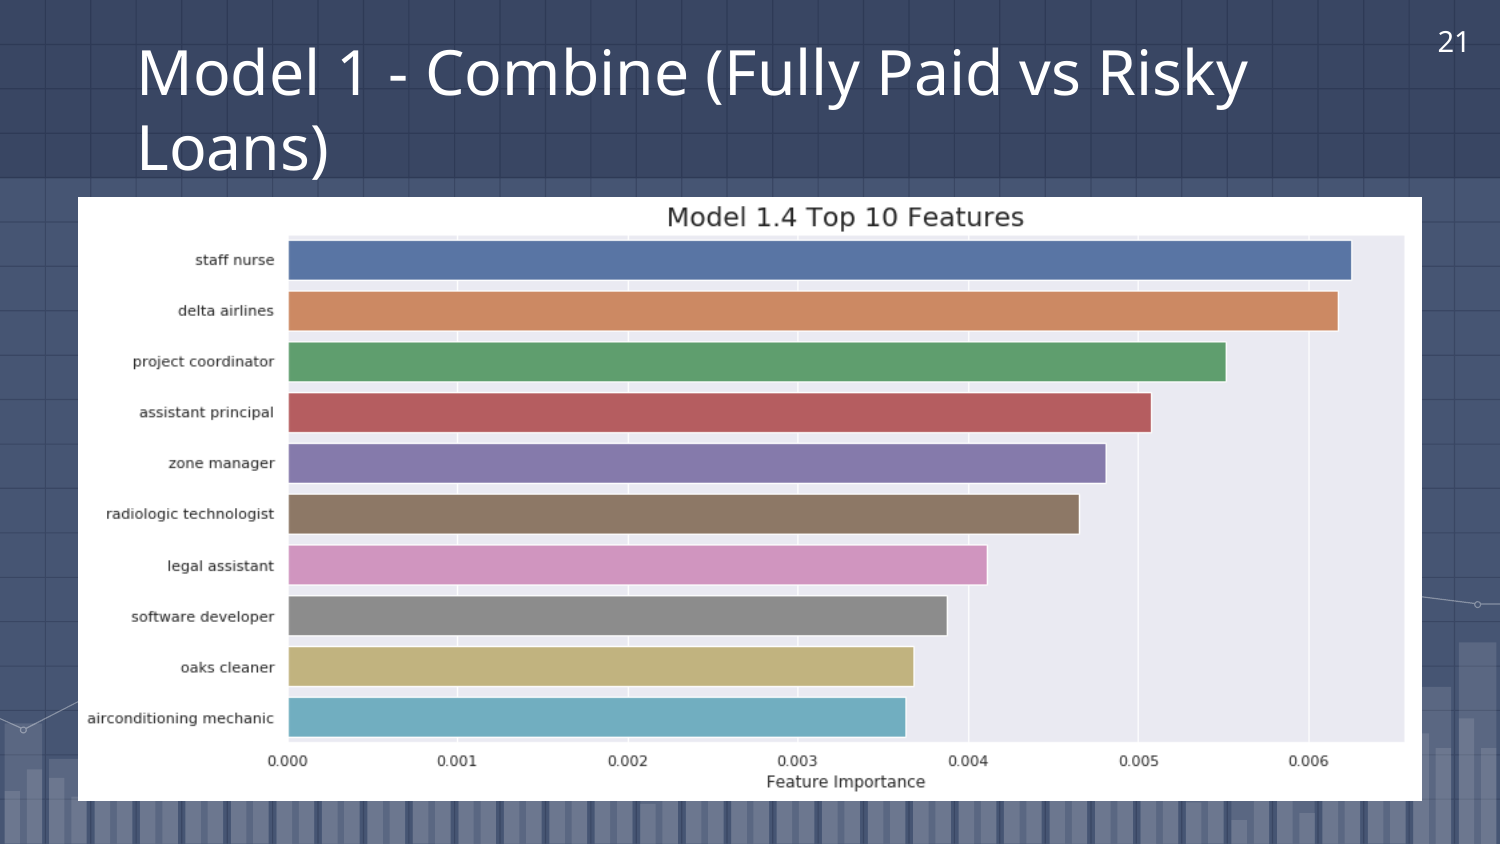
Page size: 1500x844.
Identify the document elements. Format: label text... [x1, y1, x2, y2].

picture [78, 197, 1422, 802]
slide_number 21 [1408, 0, 1500, 88]
title Model 1 - Combine (Fully Paid vs Risky Loans) [121, 65, 1383, 196]
